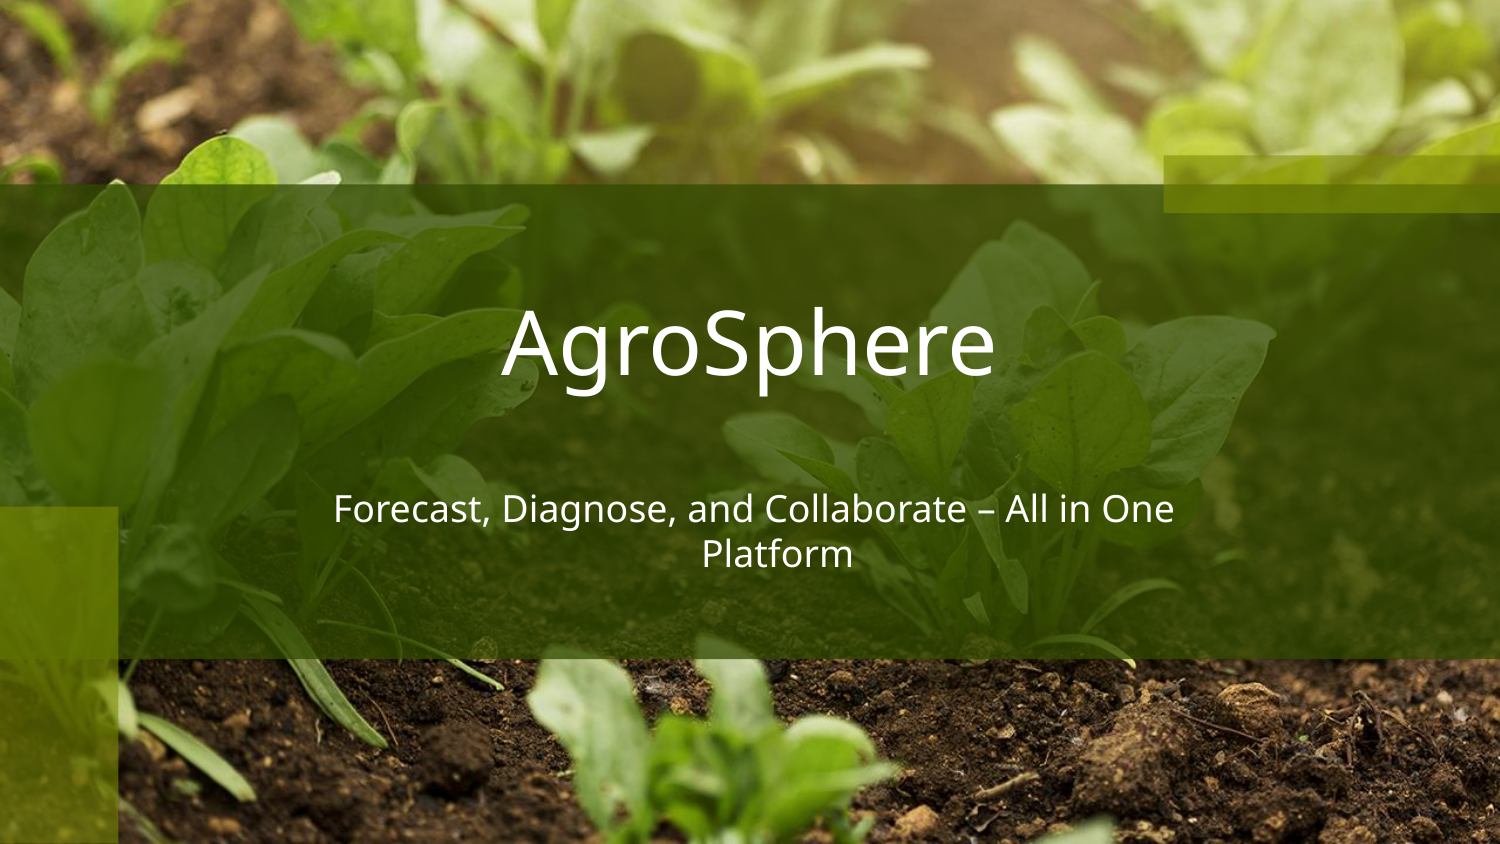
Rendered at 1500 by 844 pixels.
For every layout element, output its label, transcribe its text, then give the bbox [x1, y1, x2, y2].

picture [119, 660, 1500, 844]
subtitle Forecast, Diagnose, and Collaborate – All in One Platform [218, 425, 1263, 556]
picture [0, 0, 1500, 184]
title AgroSphere [192, 171, 1308, 409]
